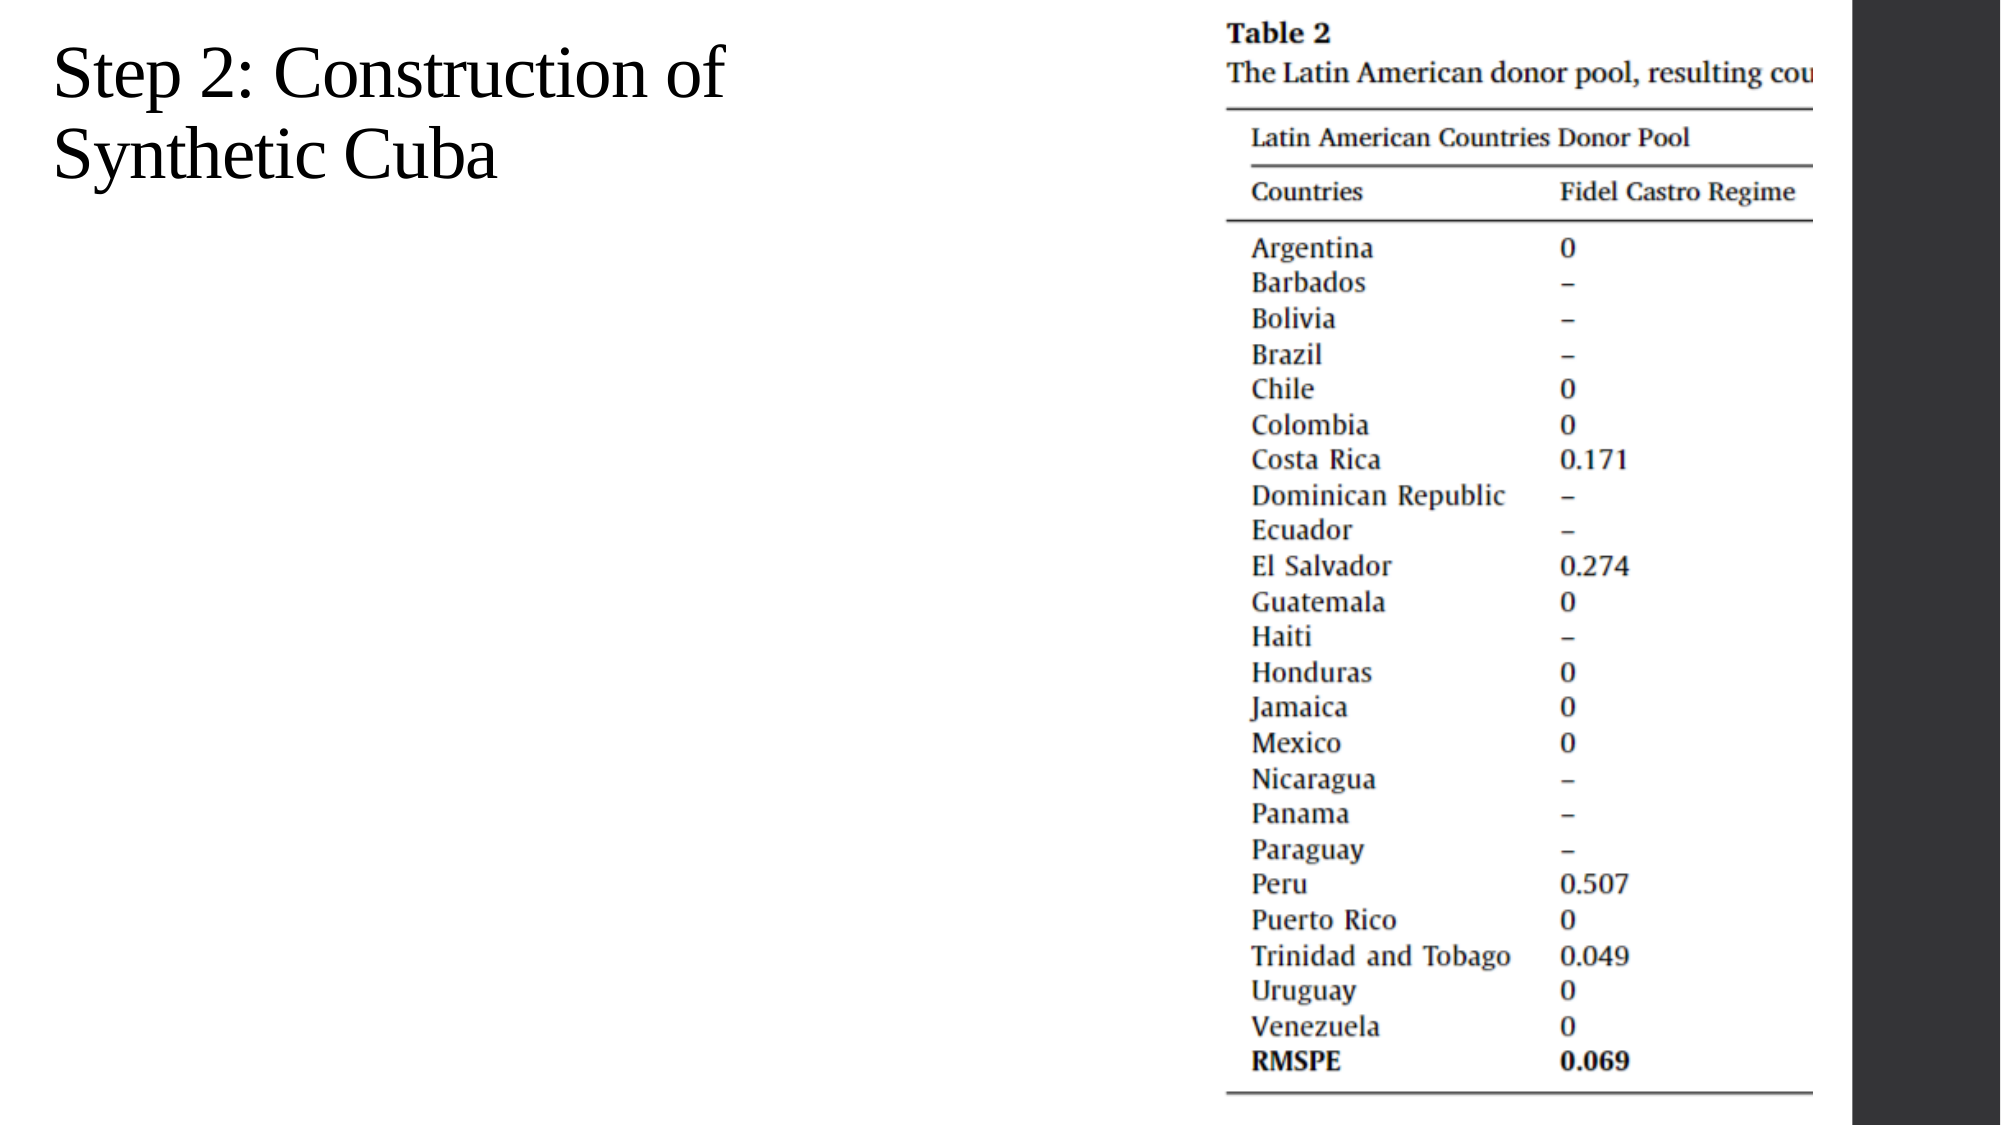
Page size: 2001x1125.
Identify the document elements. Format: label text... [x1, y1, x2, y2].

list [1199, 12, 1813, 1101]
title Step 2: Construction of Synthetic Cuba [37, 99, 1192, 203]
